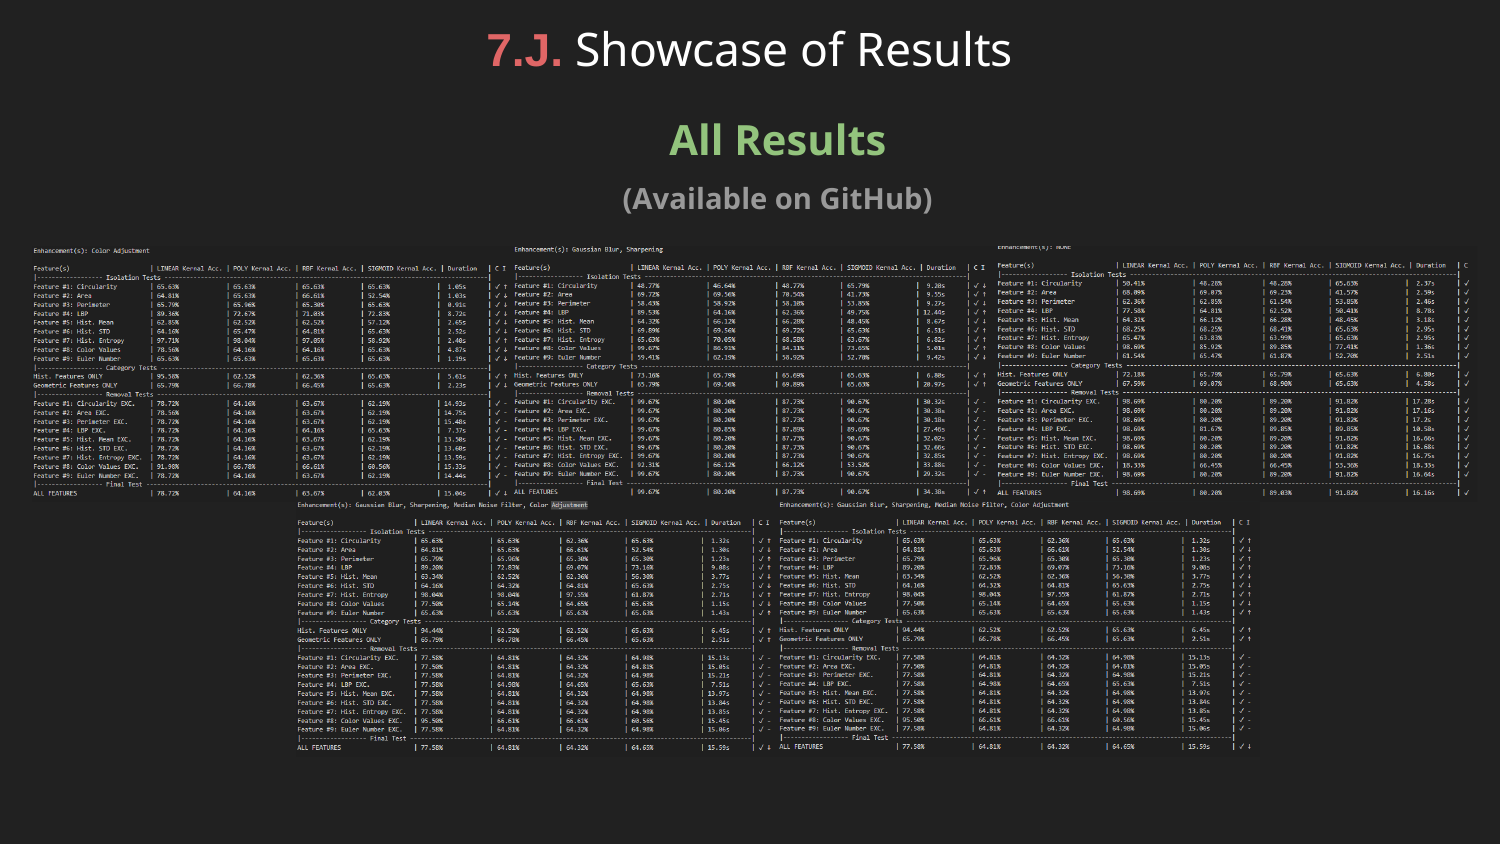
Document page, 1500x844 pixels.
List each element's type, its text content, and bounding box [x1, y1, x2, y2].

title 7.J. Showcase of Results [214, 5, 1286, 100]
text_box (Available on GitHub) [480, 165, 1075, 231]
picture [32, 245, 1478, 757]
text_box All Results [480, 98, 1075, 165]
